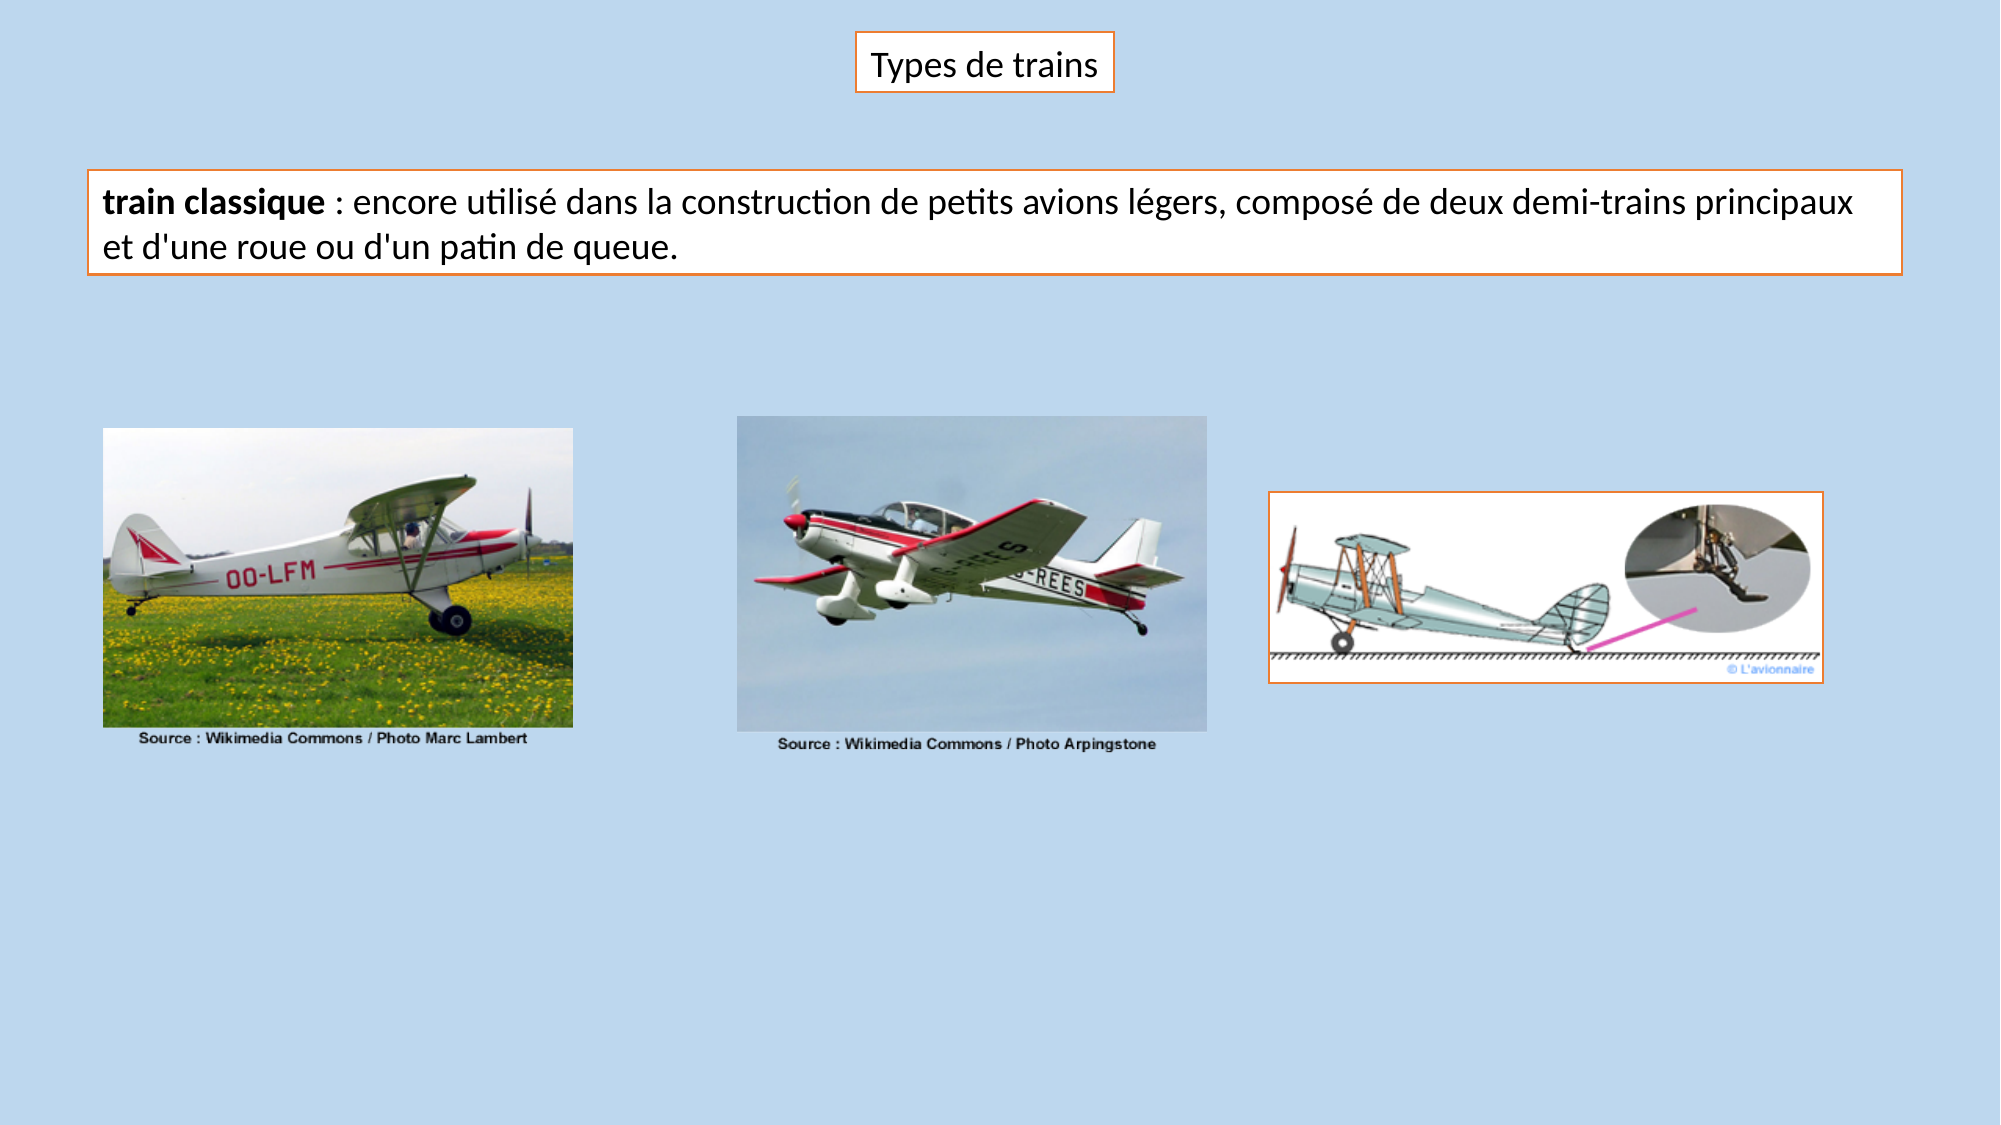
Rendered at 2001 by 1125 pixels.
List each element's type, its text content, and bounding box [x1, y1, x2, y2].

picture [103, 428, 573, 747]
picture [737, 416, 1207, 759]
picture [1270, 492, 1822, 683]
text_box train classique : encore utilisé dans la construction de petits avions légers, composé de deux demi-trains principaux et d'une roue ou d'un patin de queue. [87, 169, 1903, 276]
text_box Types de trains [855, 31, 1115, 93]
